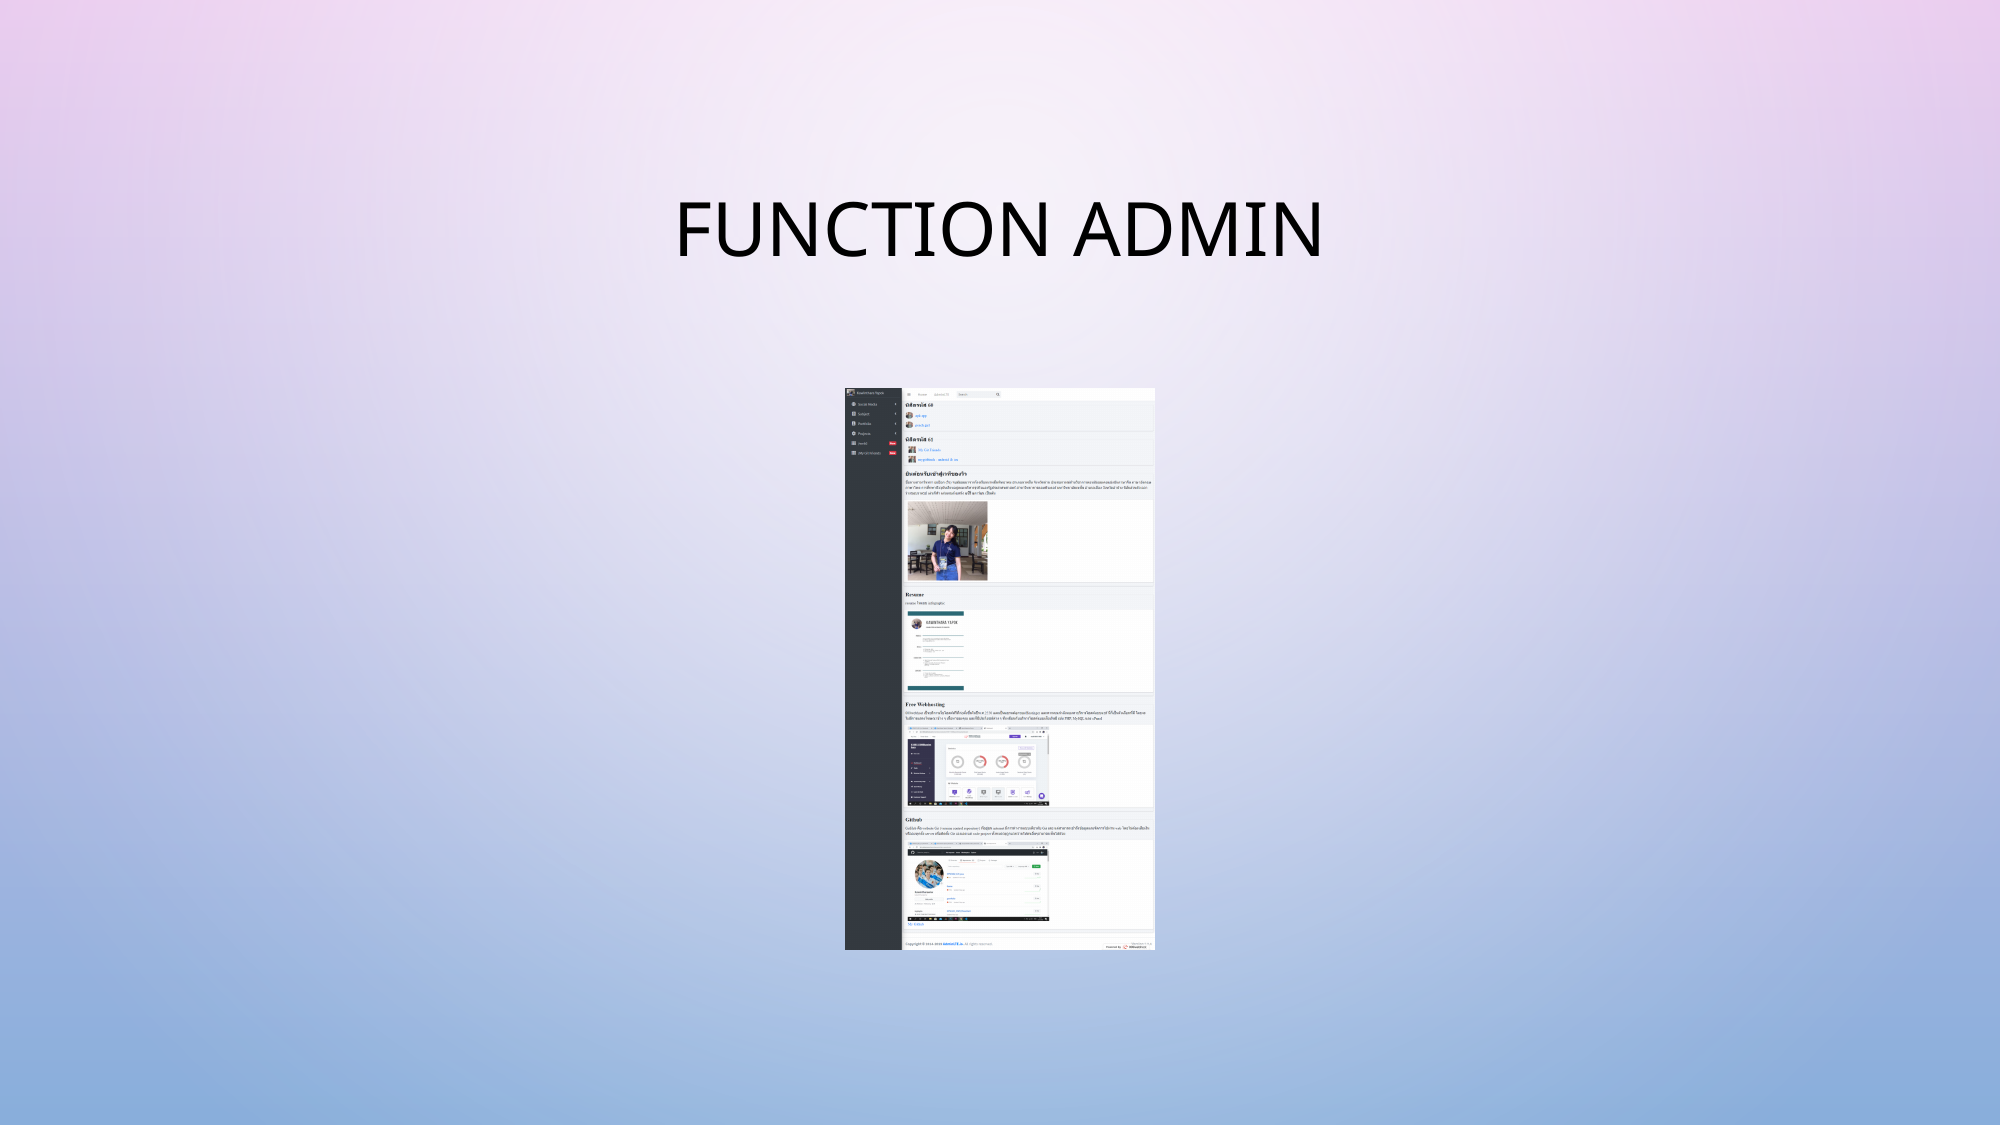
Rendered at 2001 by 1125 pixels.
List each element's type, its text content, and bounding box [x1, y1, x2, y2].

title fungtion admin [0, 0, 2000, 615]
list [845, 387, 1155, 951]
title function admin [149, 101, 1851, 364]
